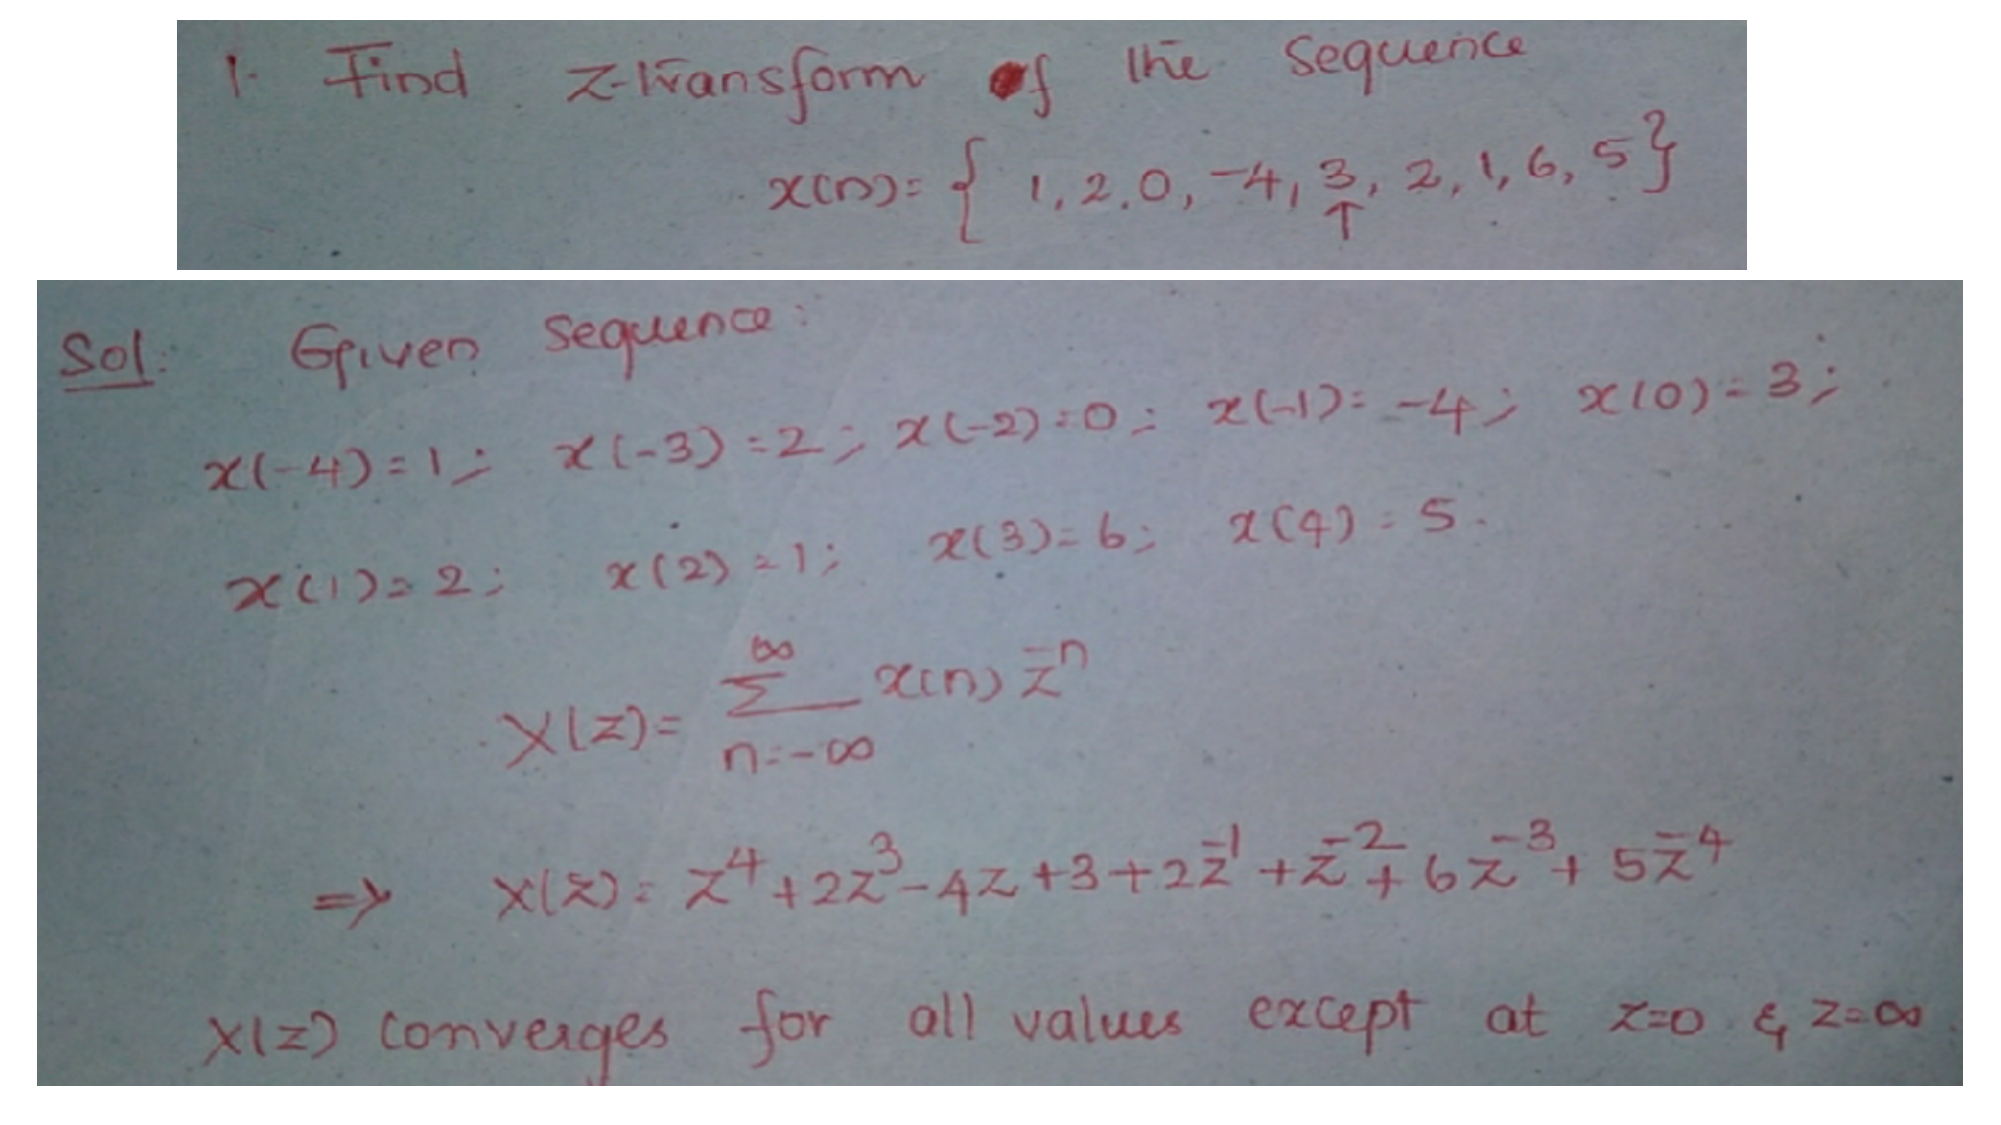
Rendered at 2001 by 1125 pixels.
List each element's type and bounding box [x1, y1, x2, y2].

picture [177, 20, 1747, 270]
picture [37, 279, 1963, 1086]
